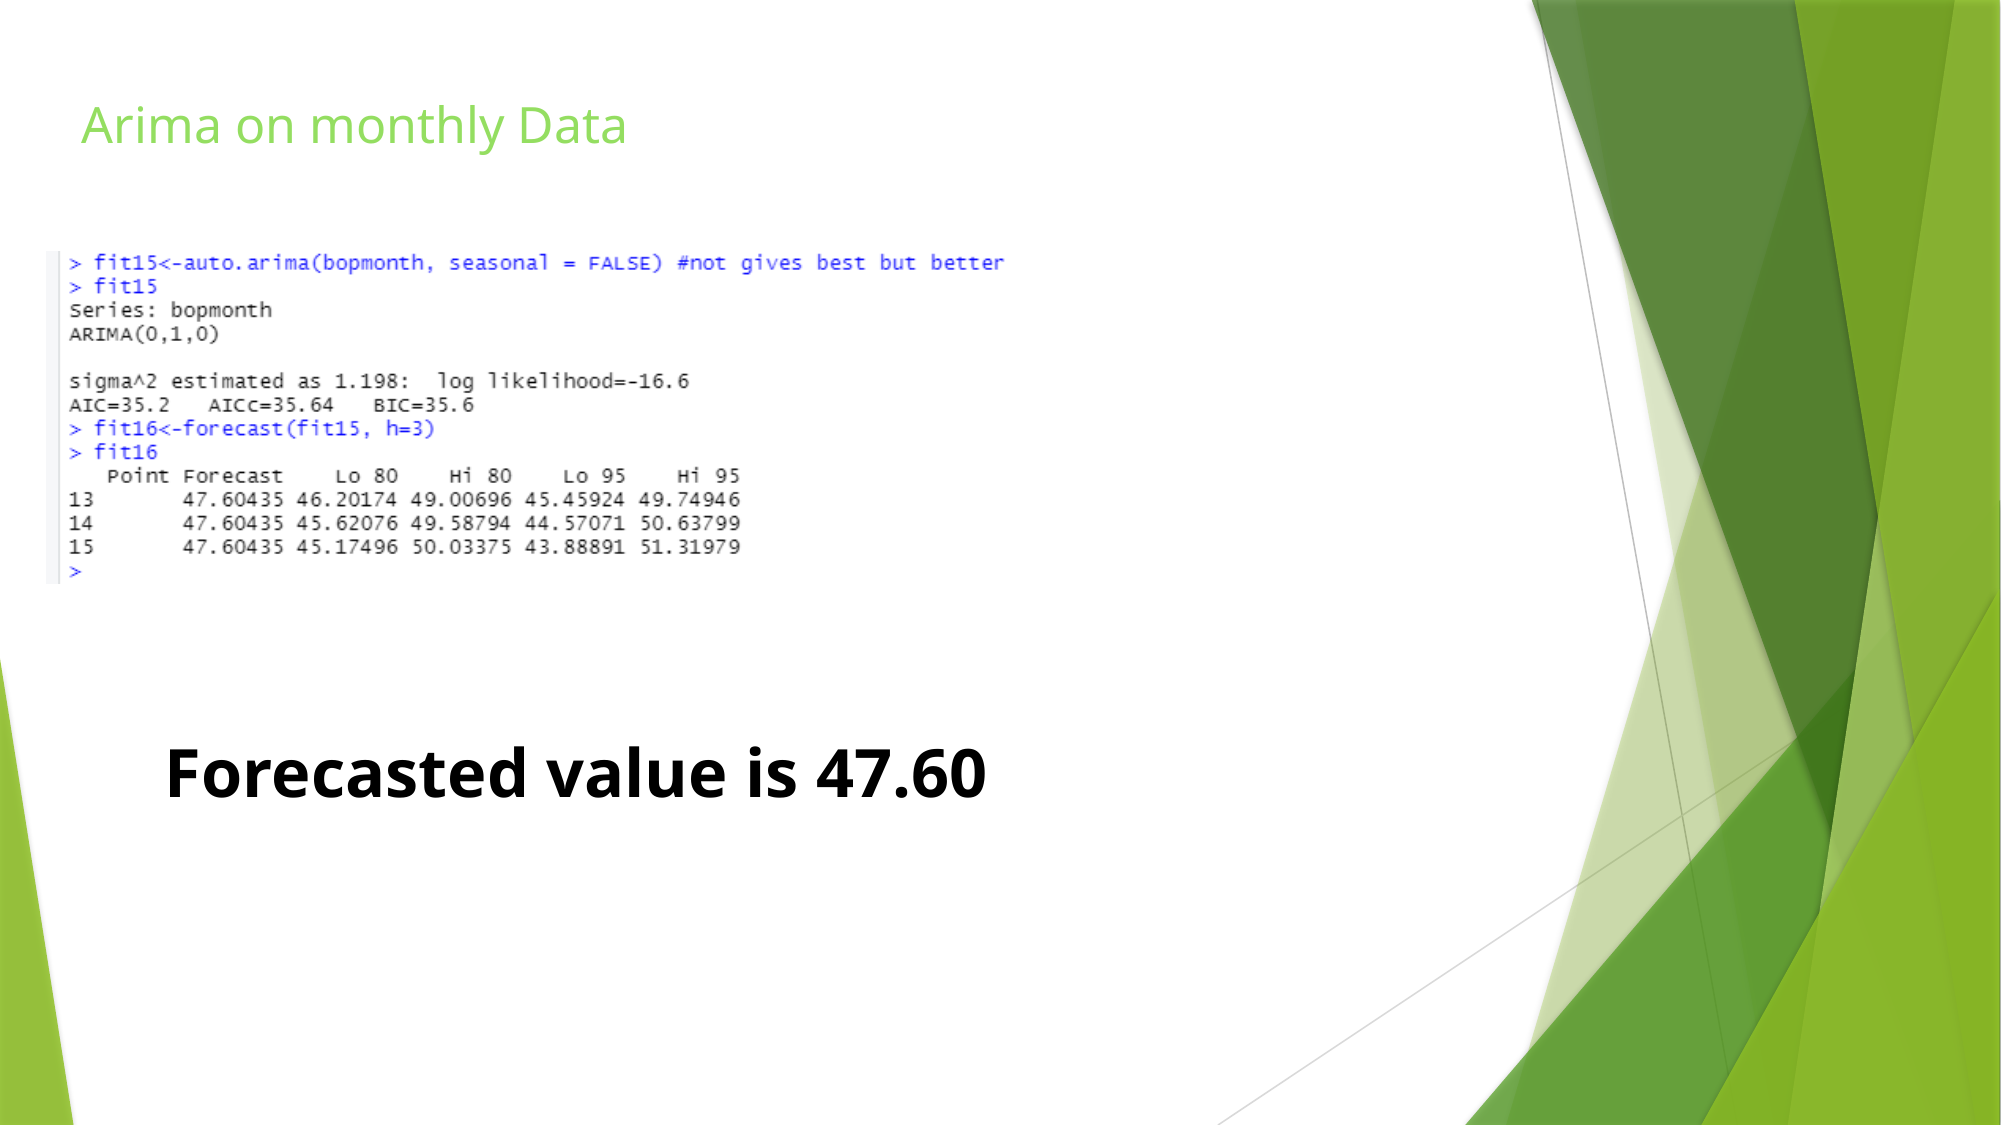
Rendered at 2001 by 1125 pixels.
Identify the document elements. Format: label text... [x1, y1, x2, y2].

text_box Arima on monthly Data [67, 85, 1000, 161]
text_box Forecasted value is 47.60 [150, 723, 1075, 819]
picture [46, 250, 1458, 585]
